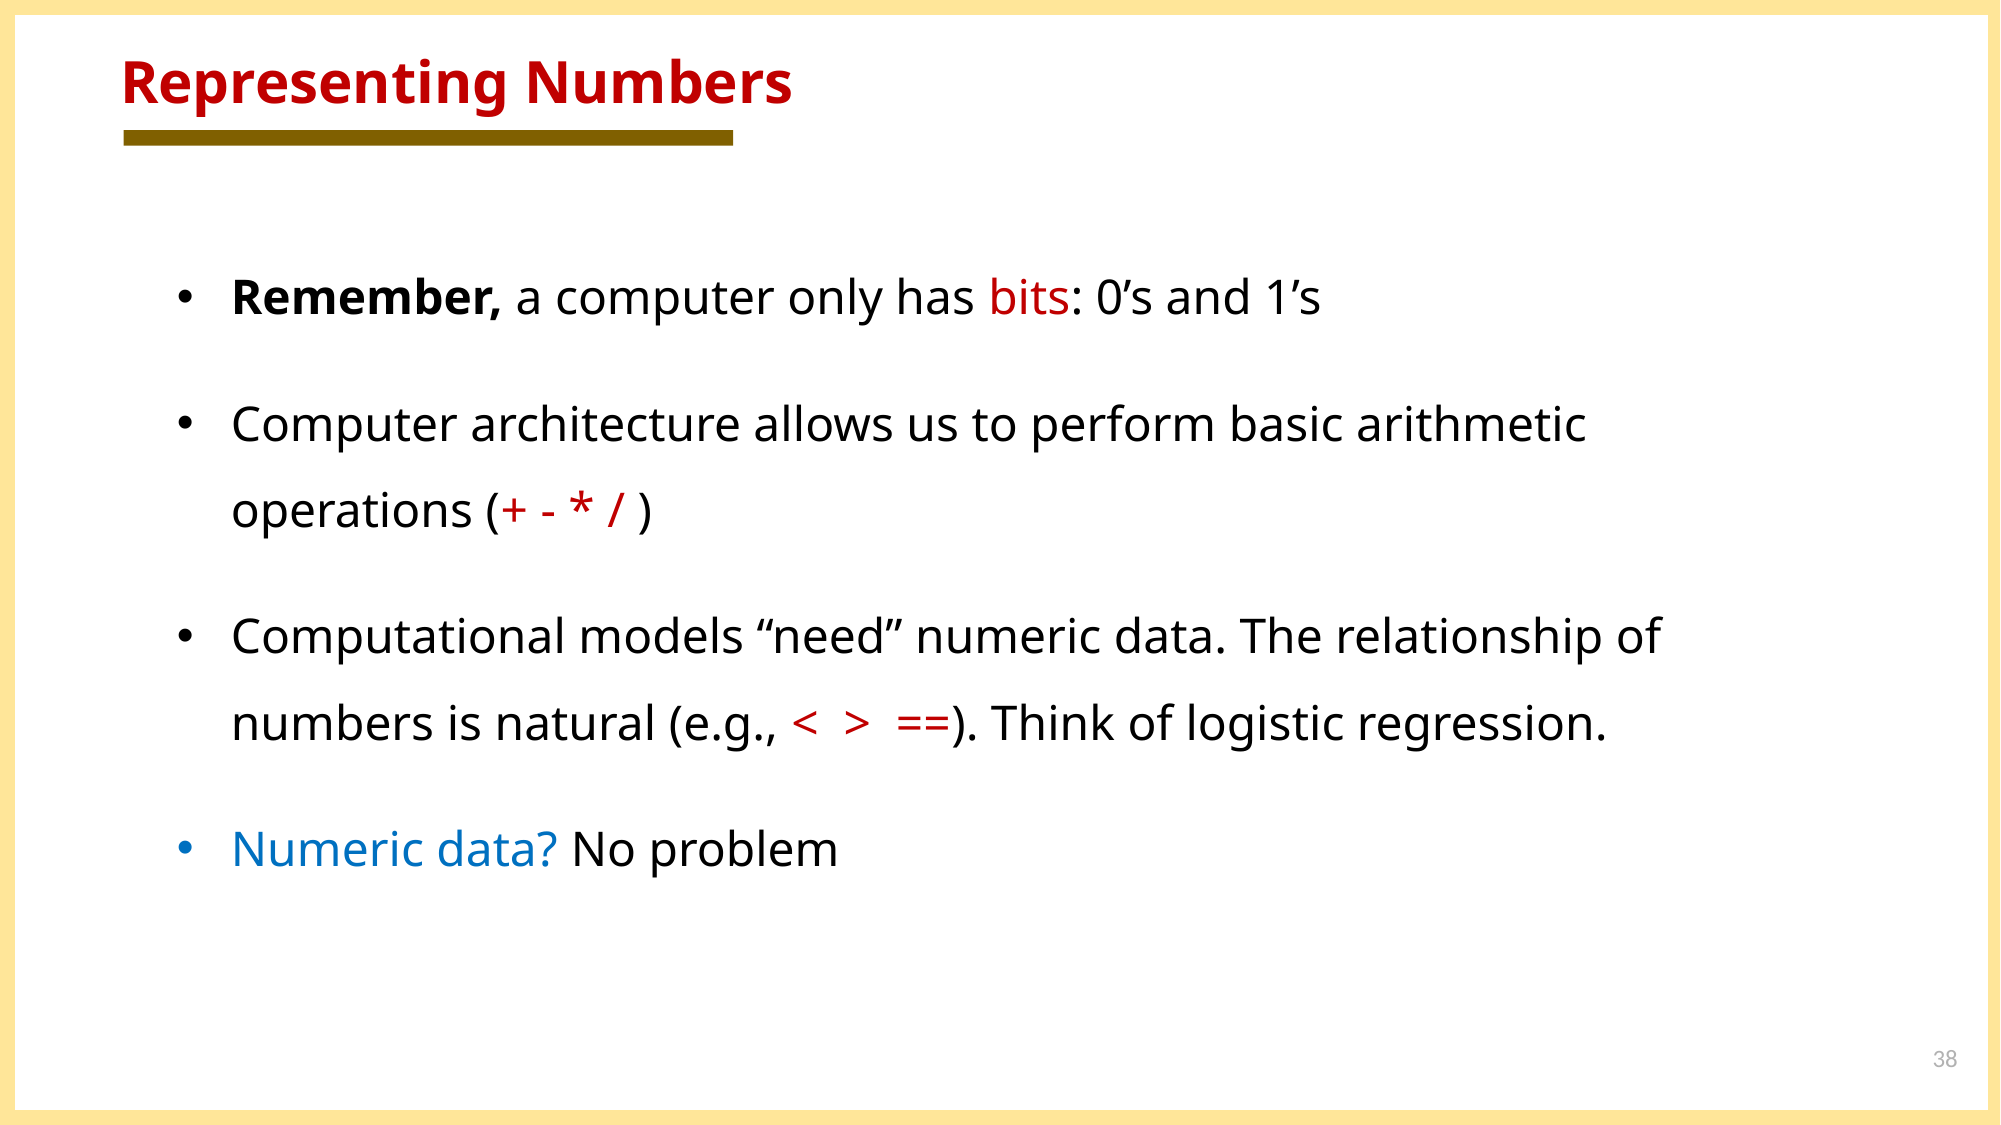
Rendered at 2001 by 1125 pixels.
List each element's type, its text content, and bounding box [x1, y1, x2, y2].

text_box Remember, a computer only has bits: 0’s and 1’s Computer architecture allows us to perform basic arithmetic operations (+ - * / ) Computational models “need” numeric data. The relationship of numbers is natural (e.g., < > ==). Think of logistic regression. Numeric data? No problem [161, 230, 1763, 889]
title Representing Numbers [105, 45, 1523, 146]
text_box [123, 129, 734, 147]
slide_number 38 [1522, 1027, 1973, 1088]
